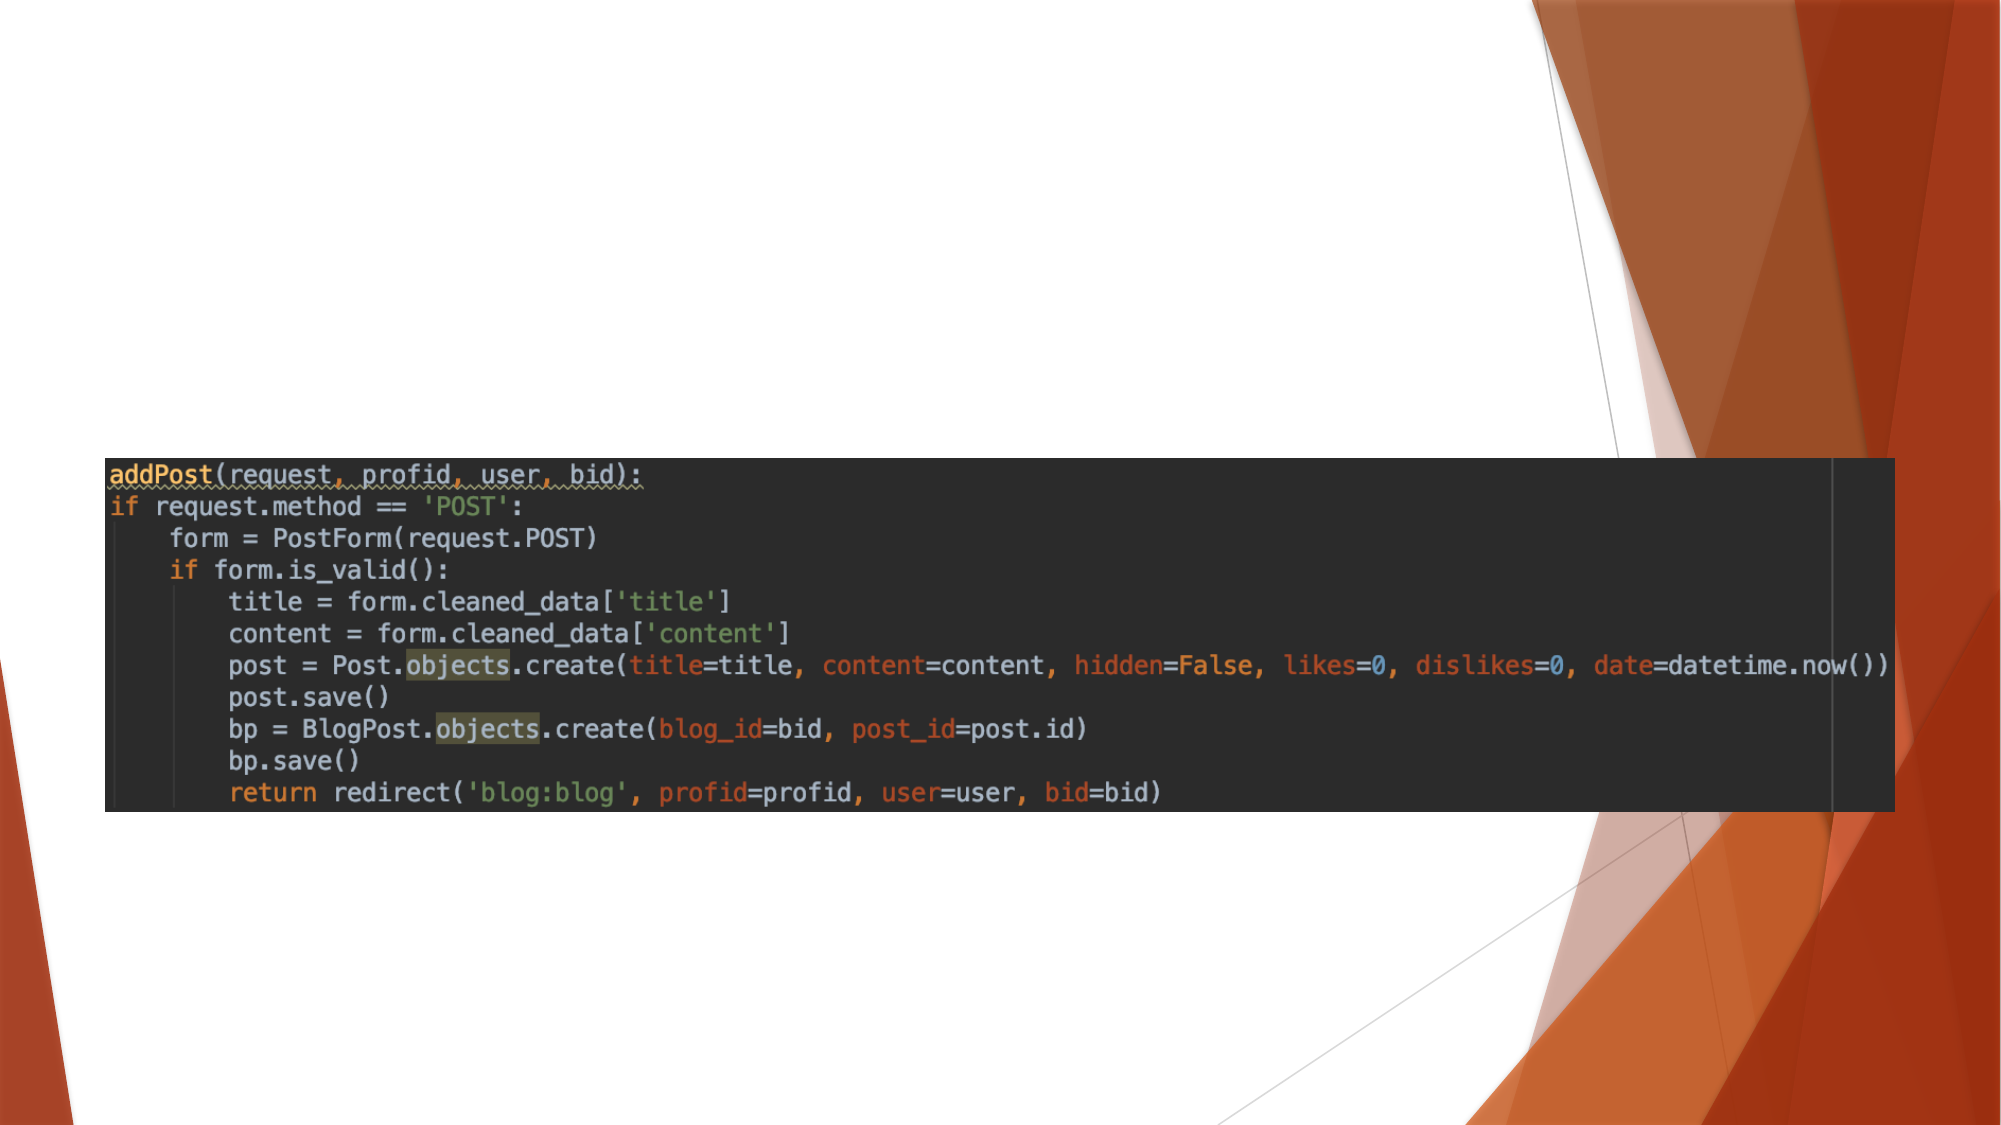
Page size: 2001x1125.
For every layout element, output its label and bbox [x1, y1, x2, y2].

list [104, 458, 1895, 813]
